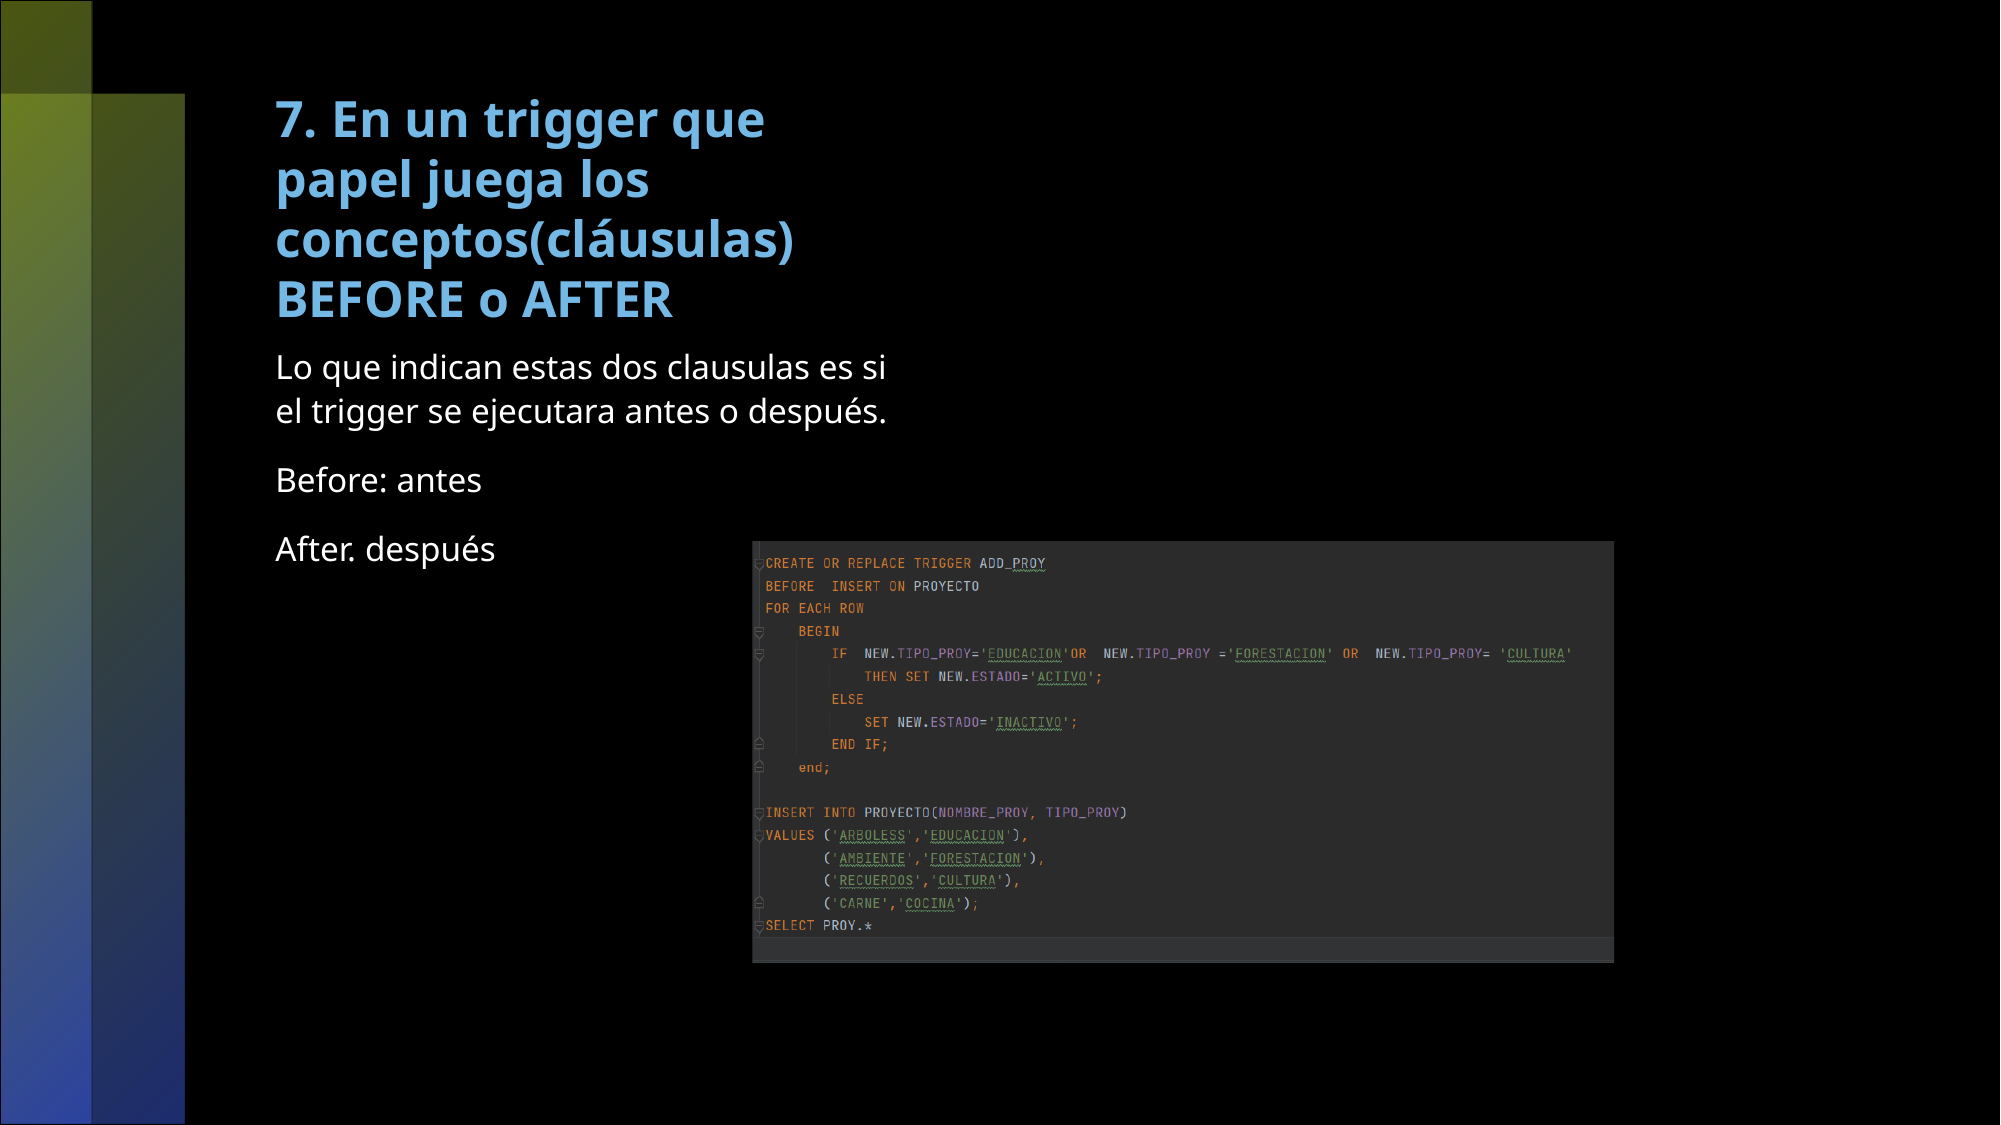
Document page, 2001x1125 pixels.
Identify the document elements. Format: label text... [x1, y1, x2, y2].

title 7. En un trigger que papel juega los conceptos(cláusulas) BEFORE o AFTER [260, 74, 924, 334]
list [752, 541, 1615, 963]
list Lo que indican estas dos clausulas es si el trigger se ejecutara antes o después. Before: antes After. después [260, 334, 924, 963]
